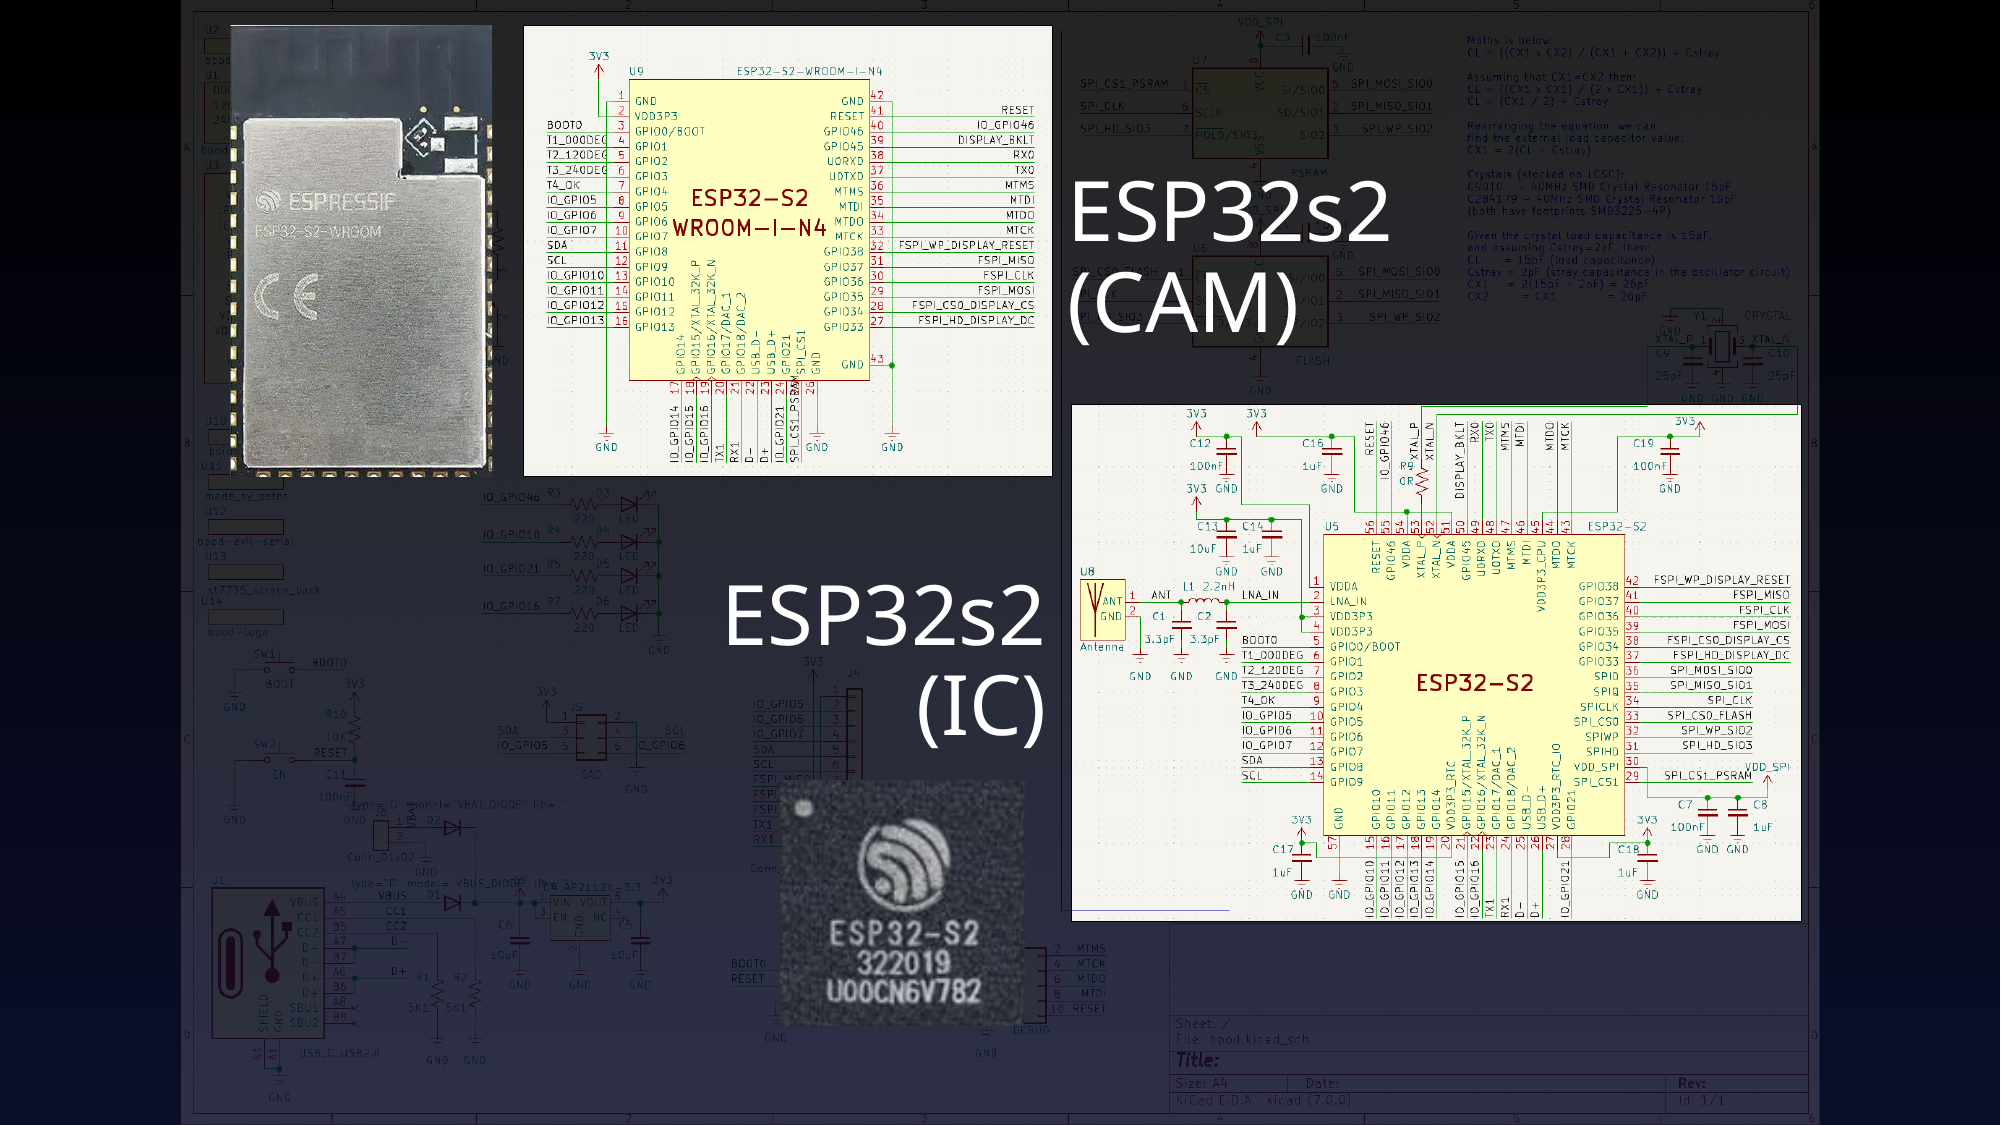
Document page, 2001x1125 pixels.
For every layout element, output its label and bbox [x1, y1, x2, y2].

picture [180, 0, 1820, 1125]
